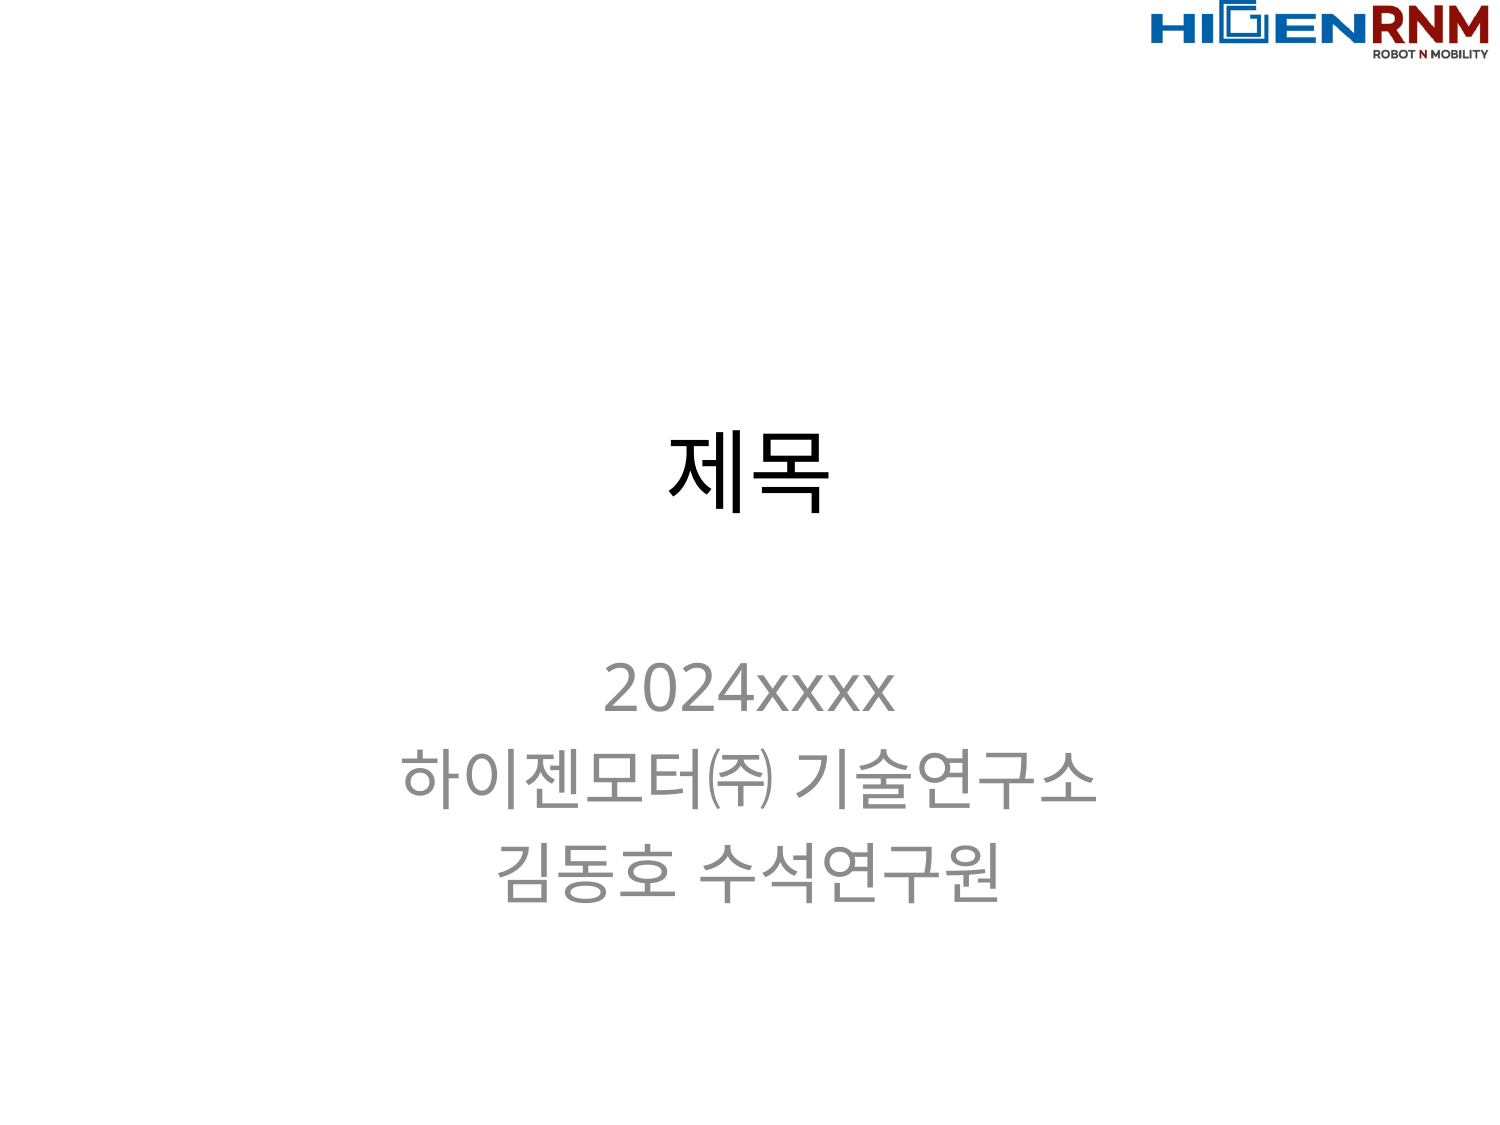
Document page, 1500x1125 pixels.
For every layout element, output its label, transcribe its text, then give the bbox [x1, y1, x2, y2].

title 제목 [112, 349, 1388, 591]
subtitle 2024xxxx 하이젠모터㈜ 기술연구소 김동호 수석연구원 [225, 637, 1275, 925]
picture [1151, 0, 1489, 59]
